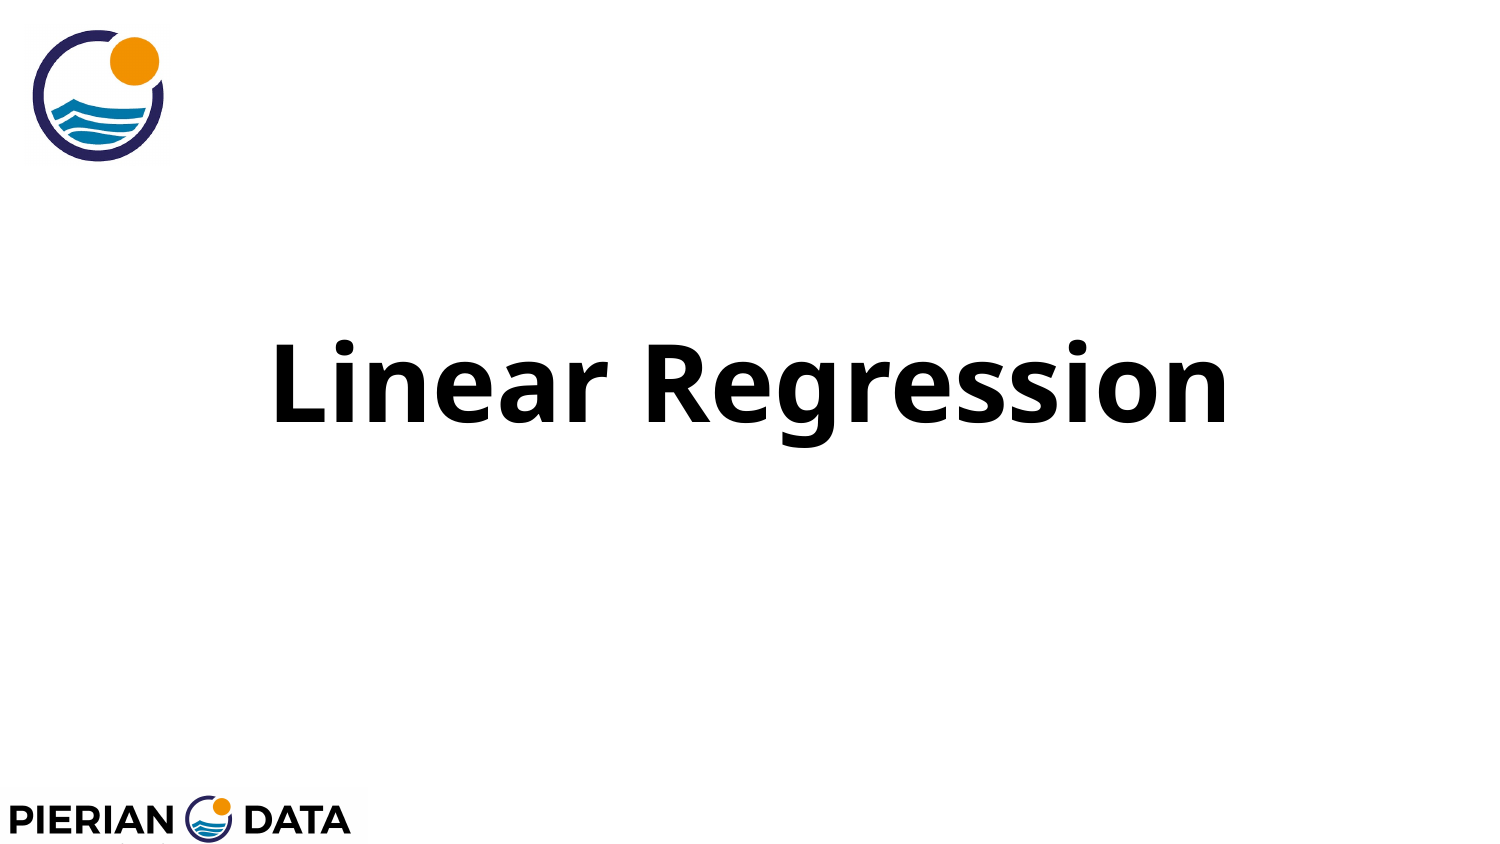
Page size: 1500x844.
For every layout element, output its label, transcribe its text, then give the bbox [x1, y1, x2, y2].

picture [24, 24, 172, 167]
title Linear Regression [51, 122, 1449, 459]
picture [0, 787, 368, 844]
